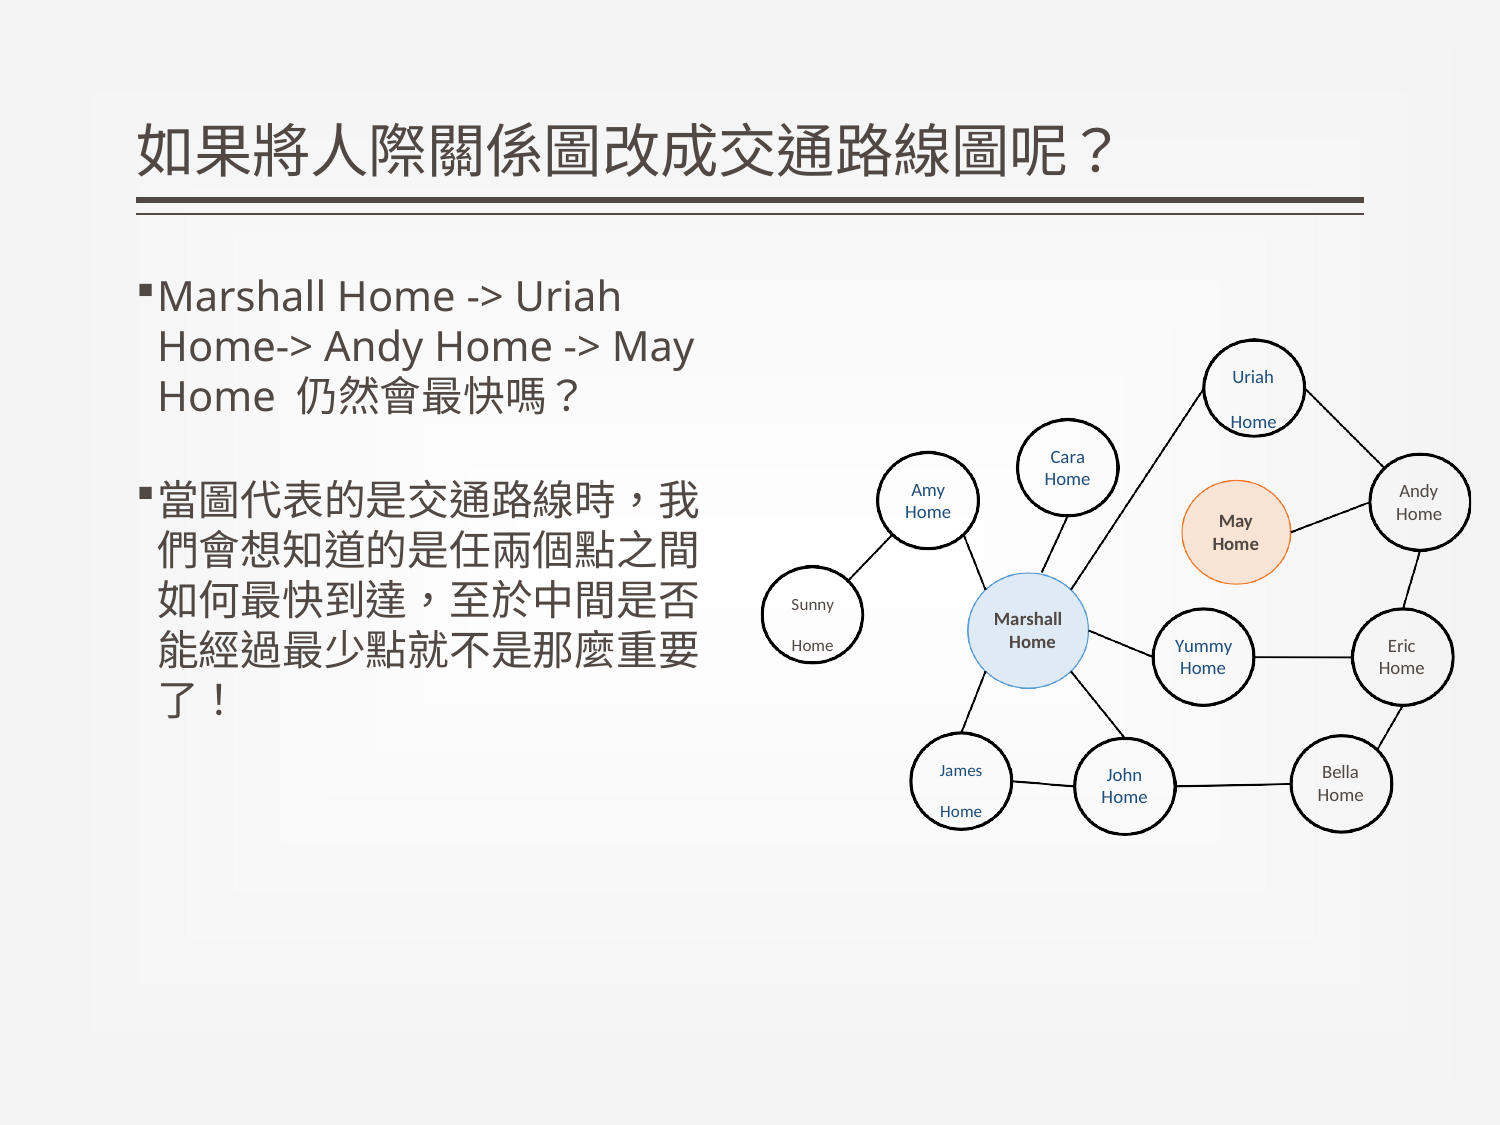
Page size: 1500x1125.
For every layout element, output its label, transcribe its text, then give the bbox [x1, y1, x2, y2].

text_box Sunny Home [790, 591, 836, 655]
text_box Uriah Home [1229, 363, 1278, 433]
text_box James Home [938, 757, 985, 821]
text_box Bella Home [1316, 758, 1366, 805]
text_box Andy Home [1394, 477, 1444, 524]
title 如果將人際關係圖改成交通路線圖呢？ [135, 12, 1364, 193]
text_box [760, 338, 1472, 836]
text_box Home [1043, 465, 1092, 490]
text_box Cara [1049, 442, 1087, 465]
text_box Amy Home [903, 475, 953, 523]
text_box Eric Home [1377, 631, 1427, 679]
text_box May Home [1210, 507, 1261, 554]
list Marshall Home -> Uriah Home-> Andy Home -> May Home 仍然會最快嗎？ 當圖代表的是交通路線時，我們會想知道的是任兩個點之間如何最快到達，至於中間是否能經過最少點就不是那麼重要了！ [135, 262, 730, 1013]
text_box Marshall Home [992, 605, 1064, 652]
text_box Yummy Home [1173, 631, 1233, 679]
text_box John Home [1100, 760, 1149, 808]
